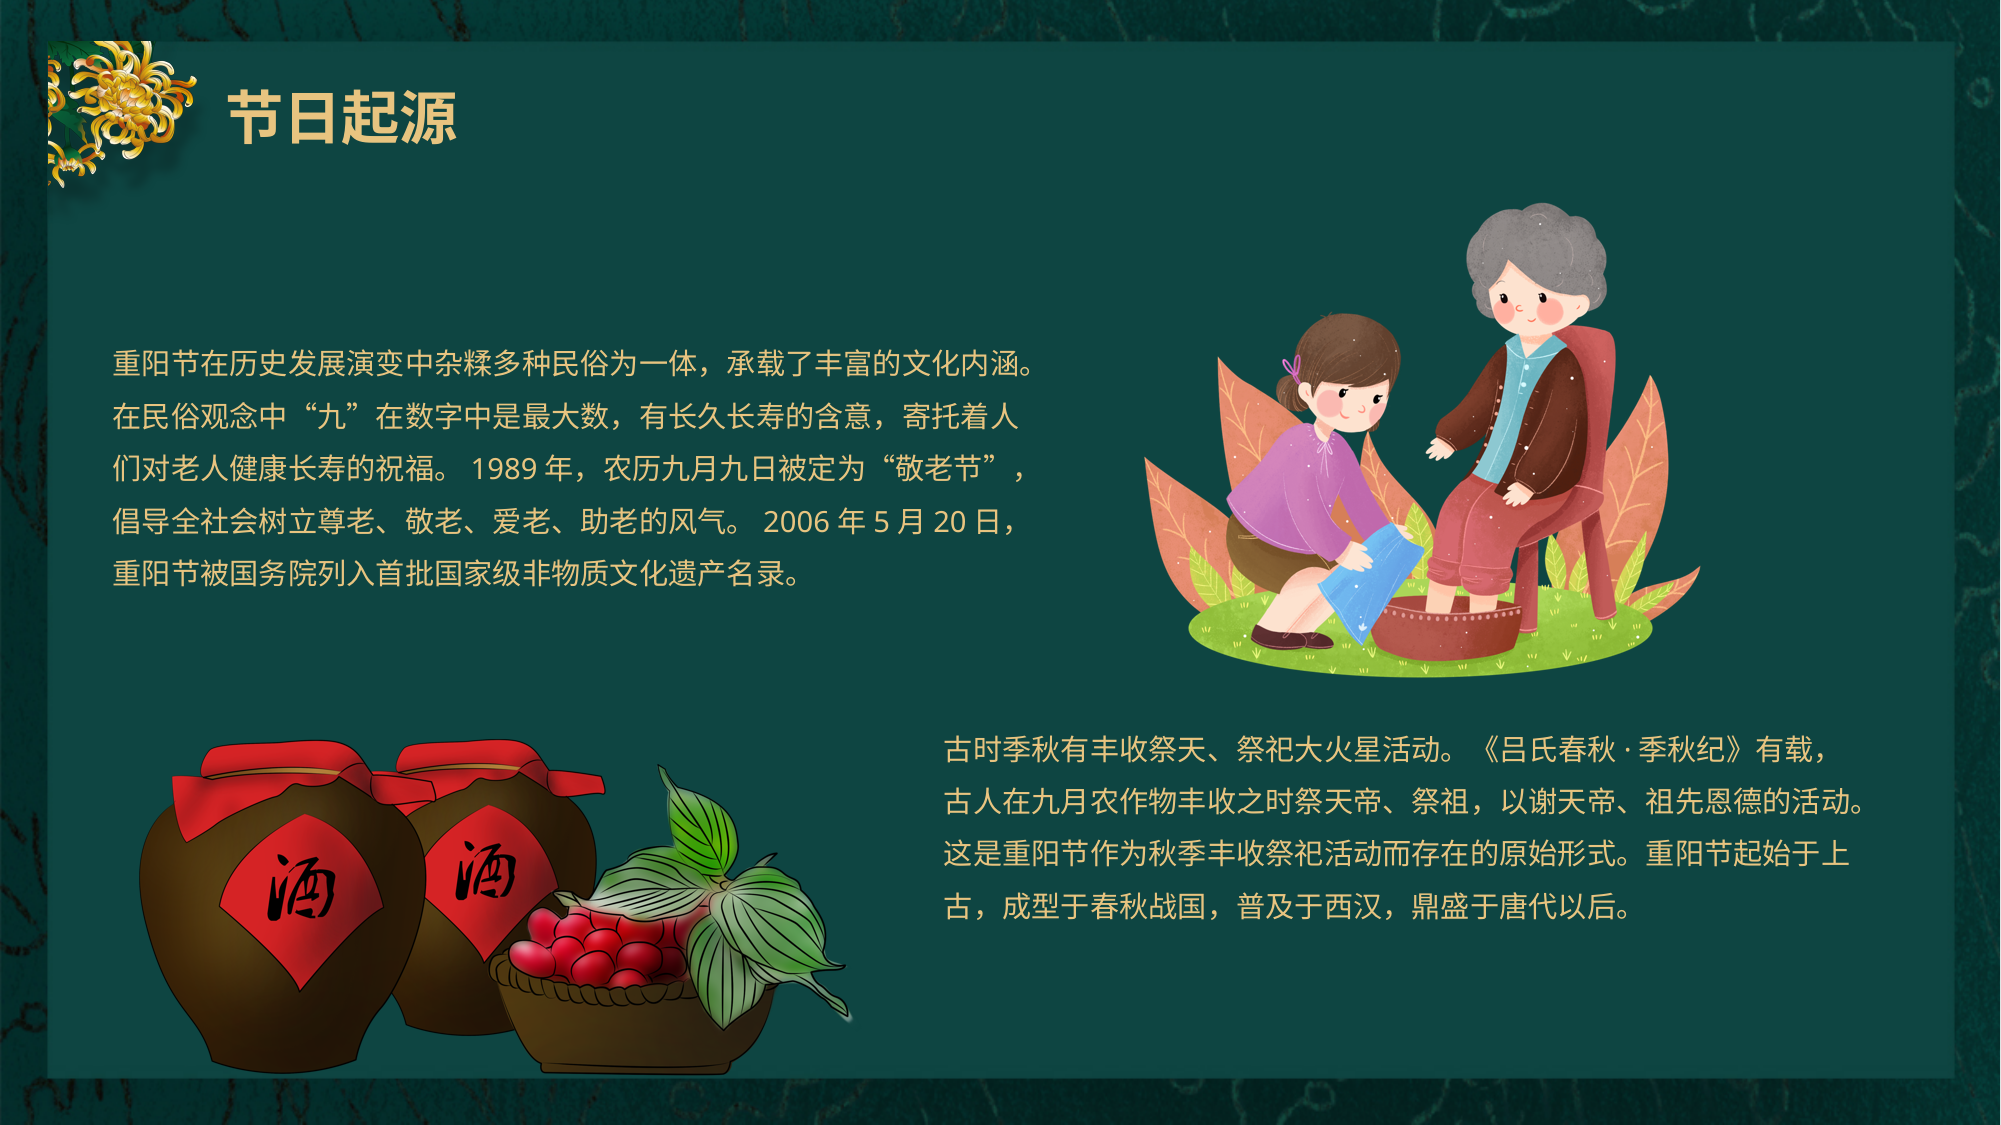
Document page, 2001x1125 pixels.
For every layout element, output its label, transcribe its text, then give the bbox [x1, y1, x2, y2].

text_box 重阳节在历史发展演变中杂糅多种民俗为一体，承载了丰富的文化内涵。在民俗观念中“九”在数字中是最大数，有长久长寿的含意，寄托着人们对老人健康长寿的祝福。1989年，农历九月九日被定为“敬老节”，倡导全社会树立尊老、敬老、爱老、助老的风气。2006年5月20日，重阳节被国务院列入首批国家级非物质文化遗产名录。 [97, 320, 1055, 598]
text_box 节日起源 [210, 73, 473, 159]
picture [0, 0, 2001, 1125]
text_box 古时季秋有丰收祭天、祭祀大火星活动。《吕氏春秋·季秋纪》有载，古人在九月农作物丰收之时祭天帝、祭祖，以谢天帝、祖先恩德的活动。这是重阳节作为秋季丰收祭祀活动而存在的原始形式。重阳节起始于上古，成型于春秋战国，普及于西汉，鼎盛于唐代以后。 [929, 706, 1886, 931]
